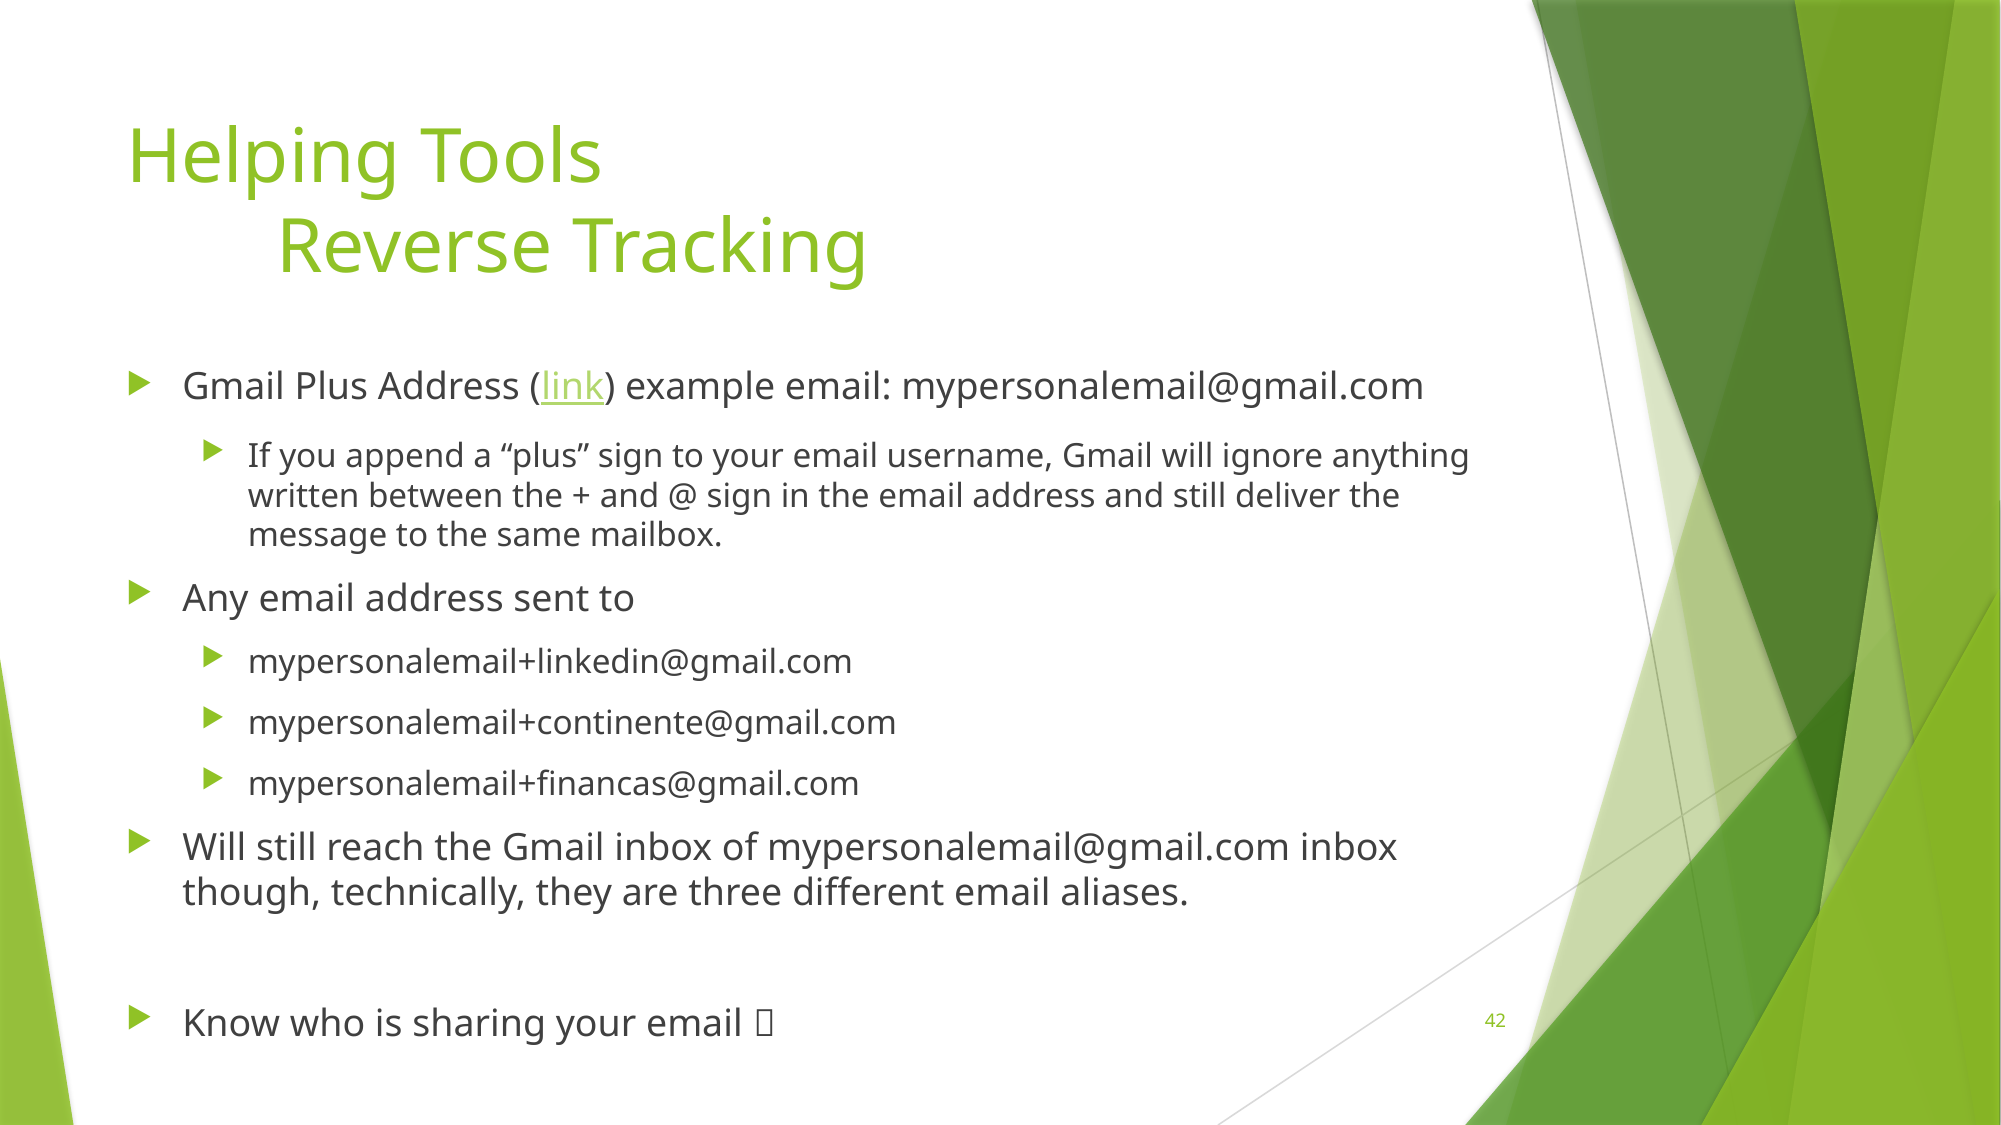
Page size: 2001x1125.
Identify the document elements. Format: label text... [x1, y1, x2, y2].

title Helping Tools Reverse Tracking [111, 99, 1522, 317]
list Gmail Plus Address (link) example email: mypersonalemail@gmail.com If you append a “plus” sign to your email username, Gmail will ignore anything written between the + and @ sign in the email address and still deliver the message to the same mailbox. Any email address sent to mypersonalemail+linkedin@gmail.com mypersonalemail+continente@gmail.com mypersonalemail+financas@gmail.com Will still reach the Gmail inbox of mypersonalemail@gmail.com inbox though, technically, they are three different email aliases. Know who is sharing your email  [111, 354, 1522, 992]
slide_number 42 [1409, 991, 1522, 1051]
